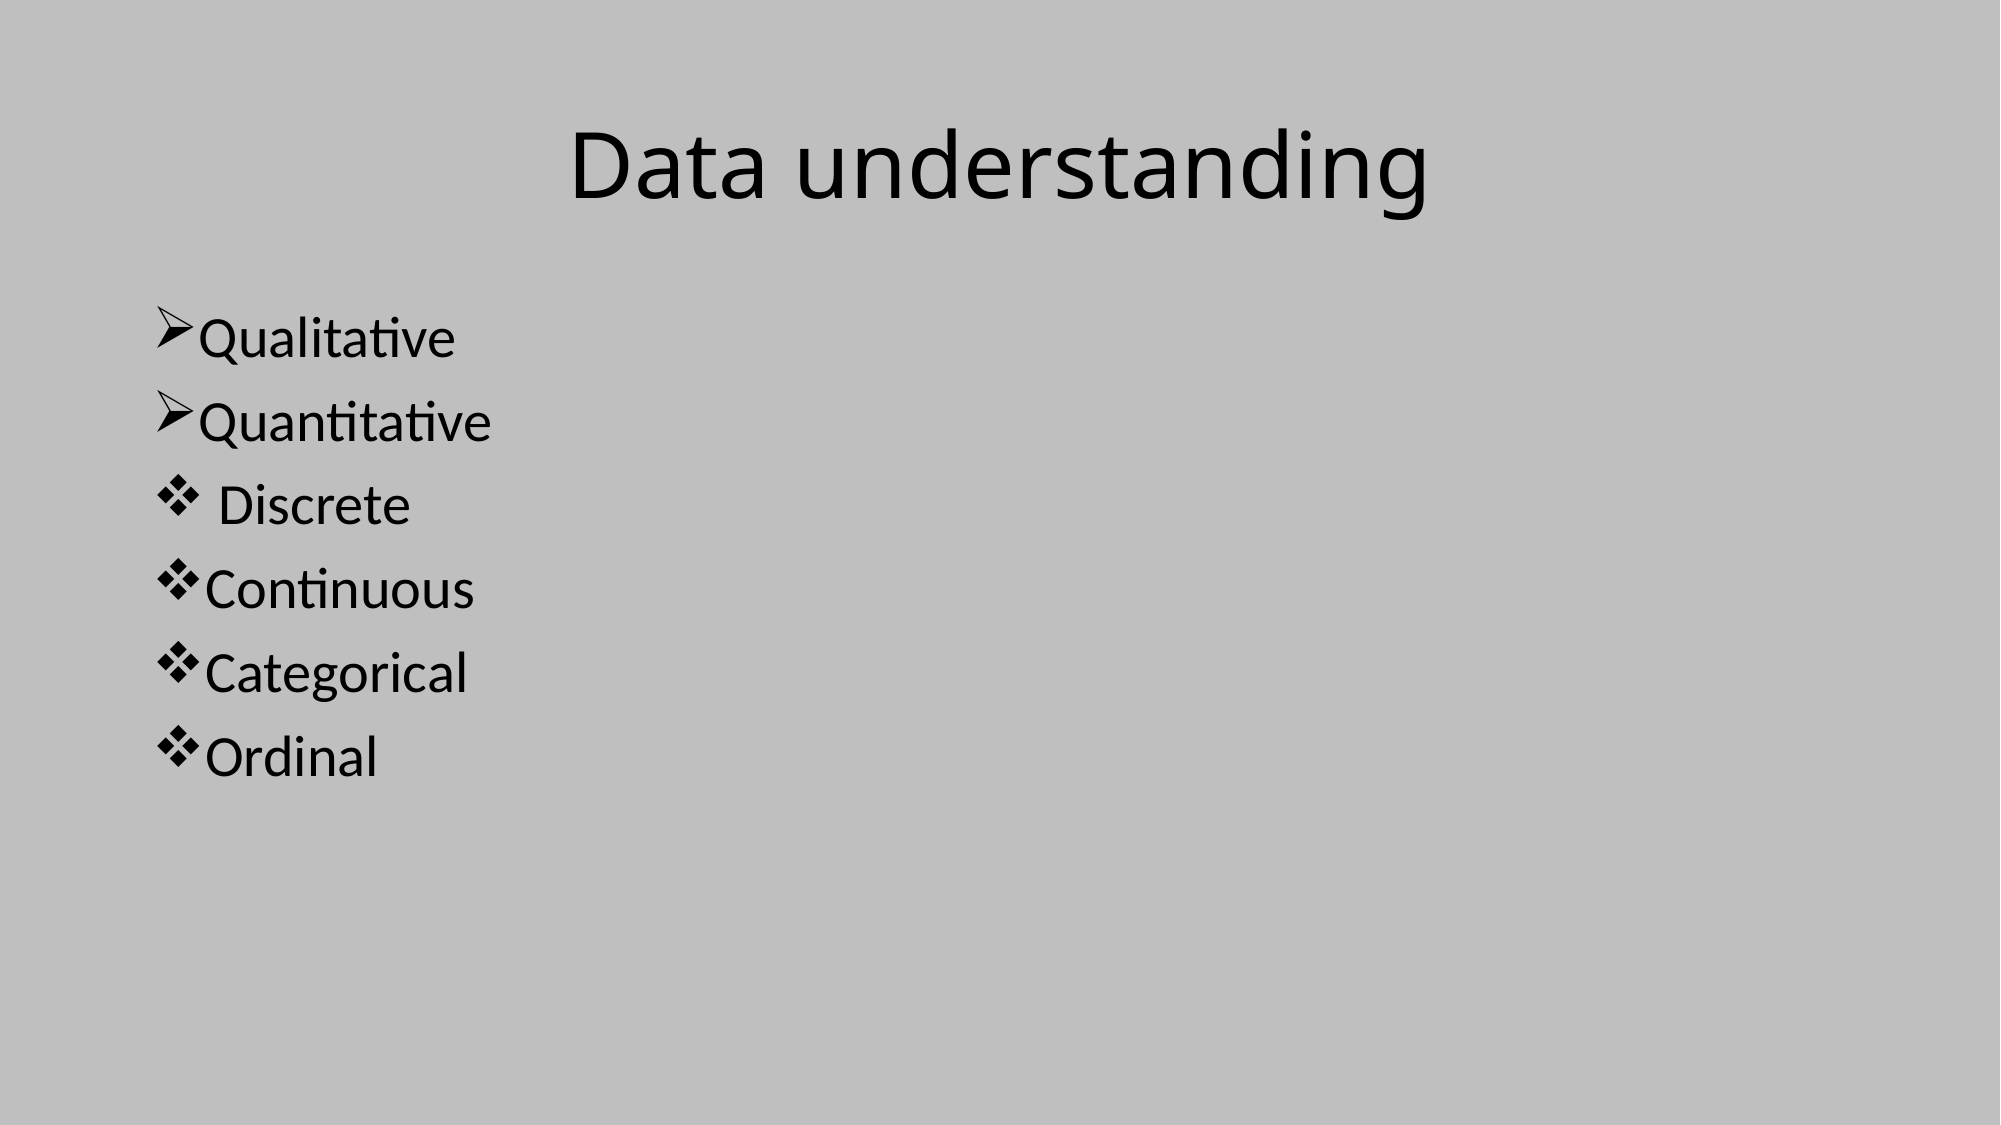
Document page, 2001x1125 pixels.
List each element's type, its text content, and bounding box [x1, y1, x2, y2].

title Data understanding [137, 59, 1863, 278]
list Qualitative Quantitative Discrete Continuous Categorical Ordinal [137, 299, 1863, 1014]
